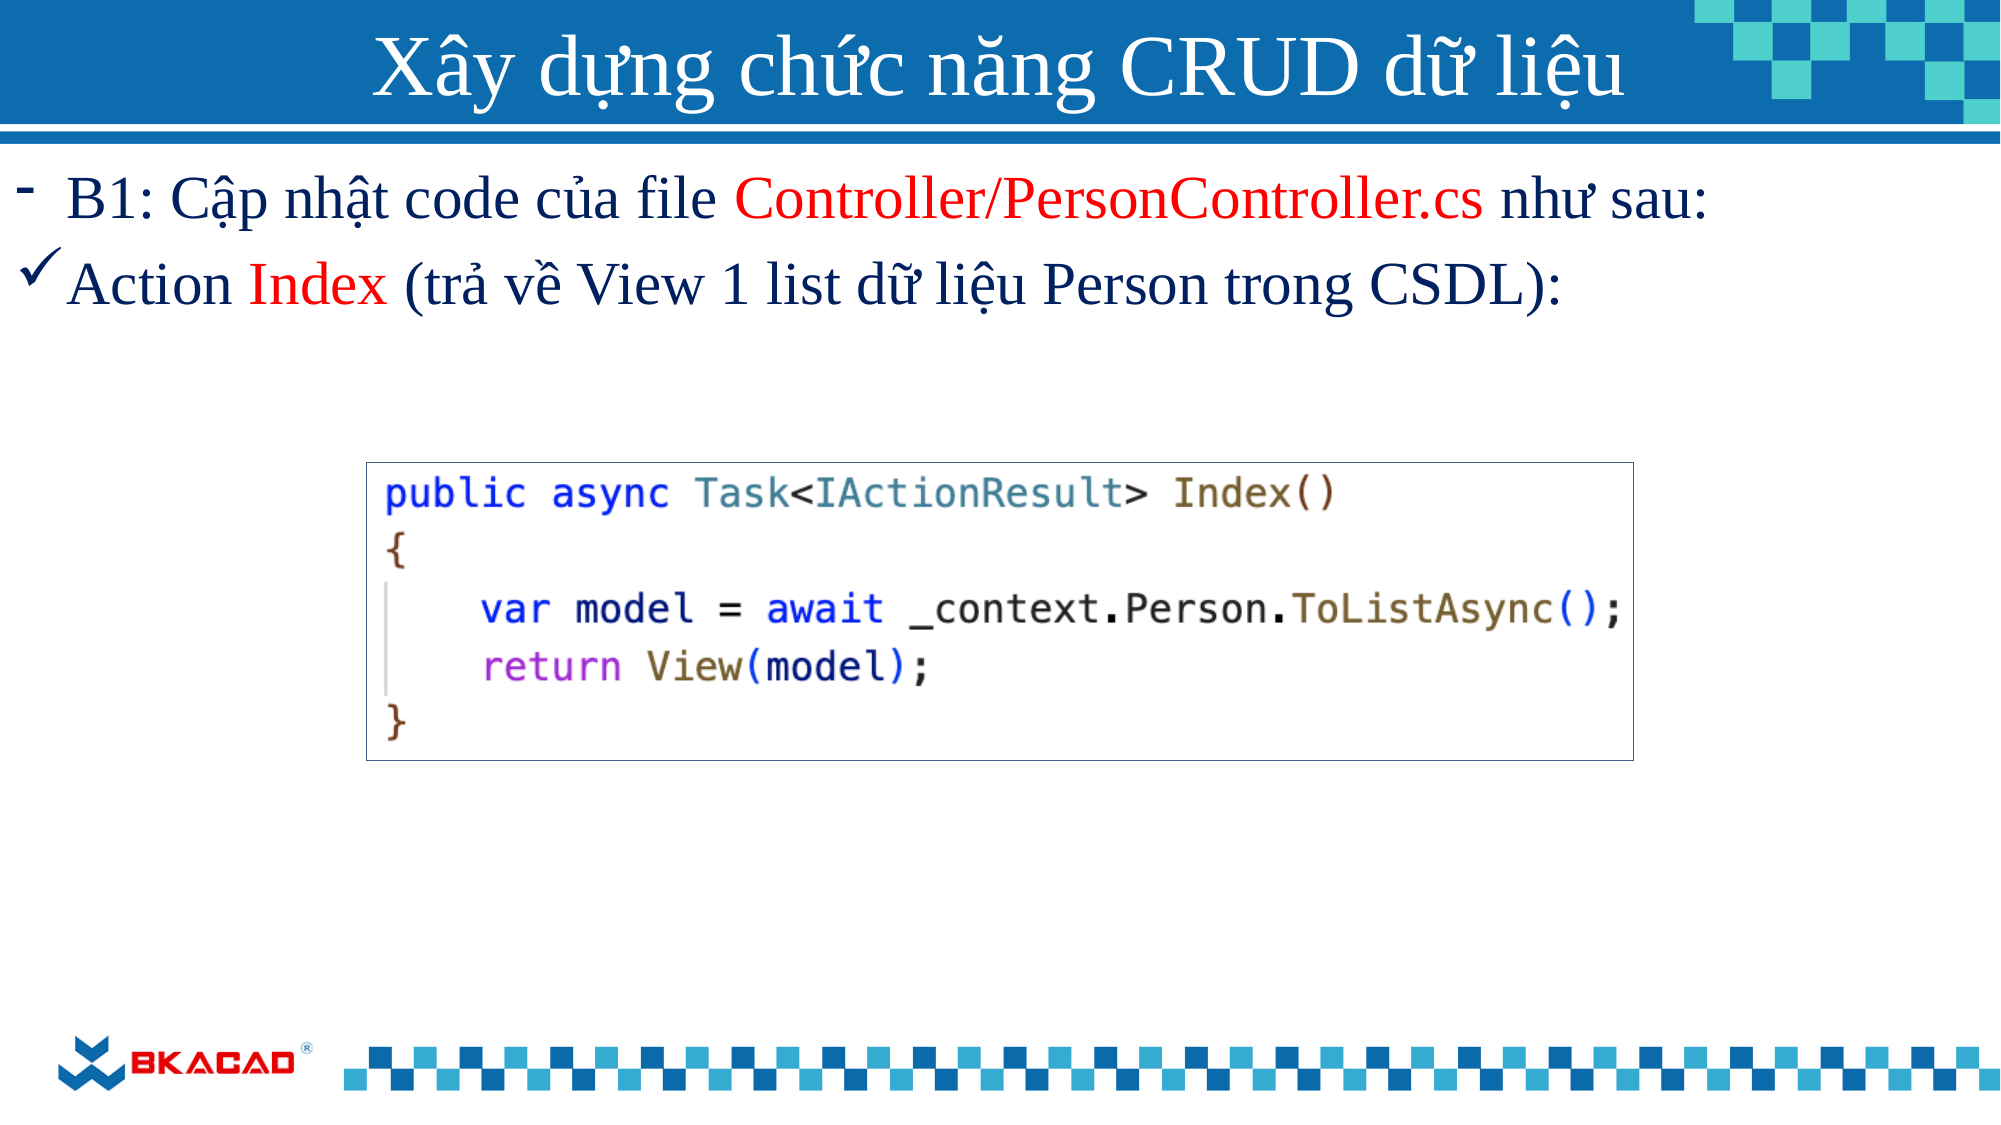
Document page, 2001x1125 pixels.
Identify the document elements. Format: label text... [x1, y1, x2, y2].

list B1: Cập nhật code của file Controller/PersonController.cs như sau: Action Index (trả về View 1 list dữ liệu Person trong CSDL): [0, 149, 1995, 325]
picture [0, 0, 2001, 1125]
title Xây dựng chức năng CRUD dữ liệu [0, 0, 2000, 121]
